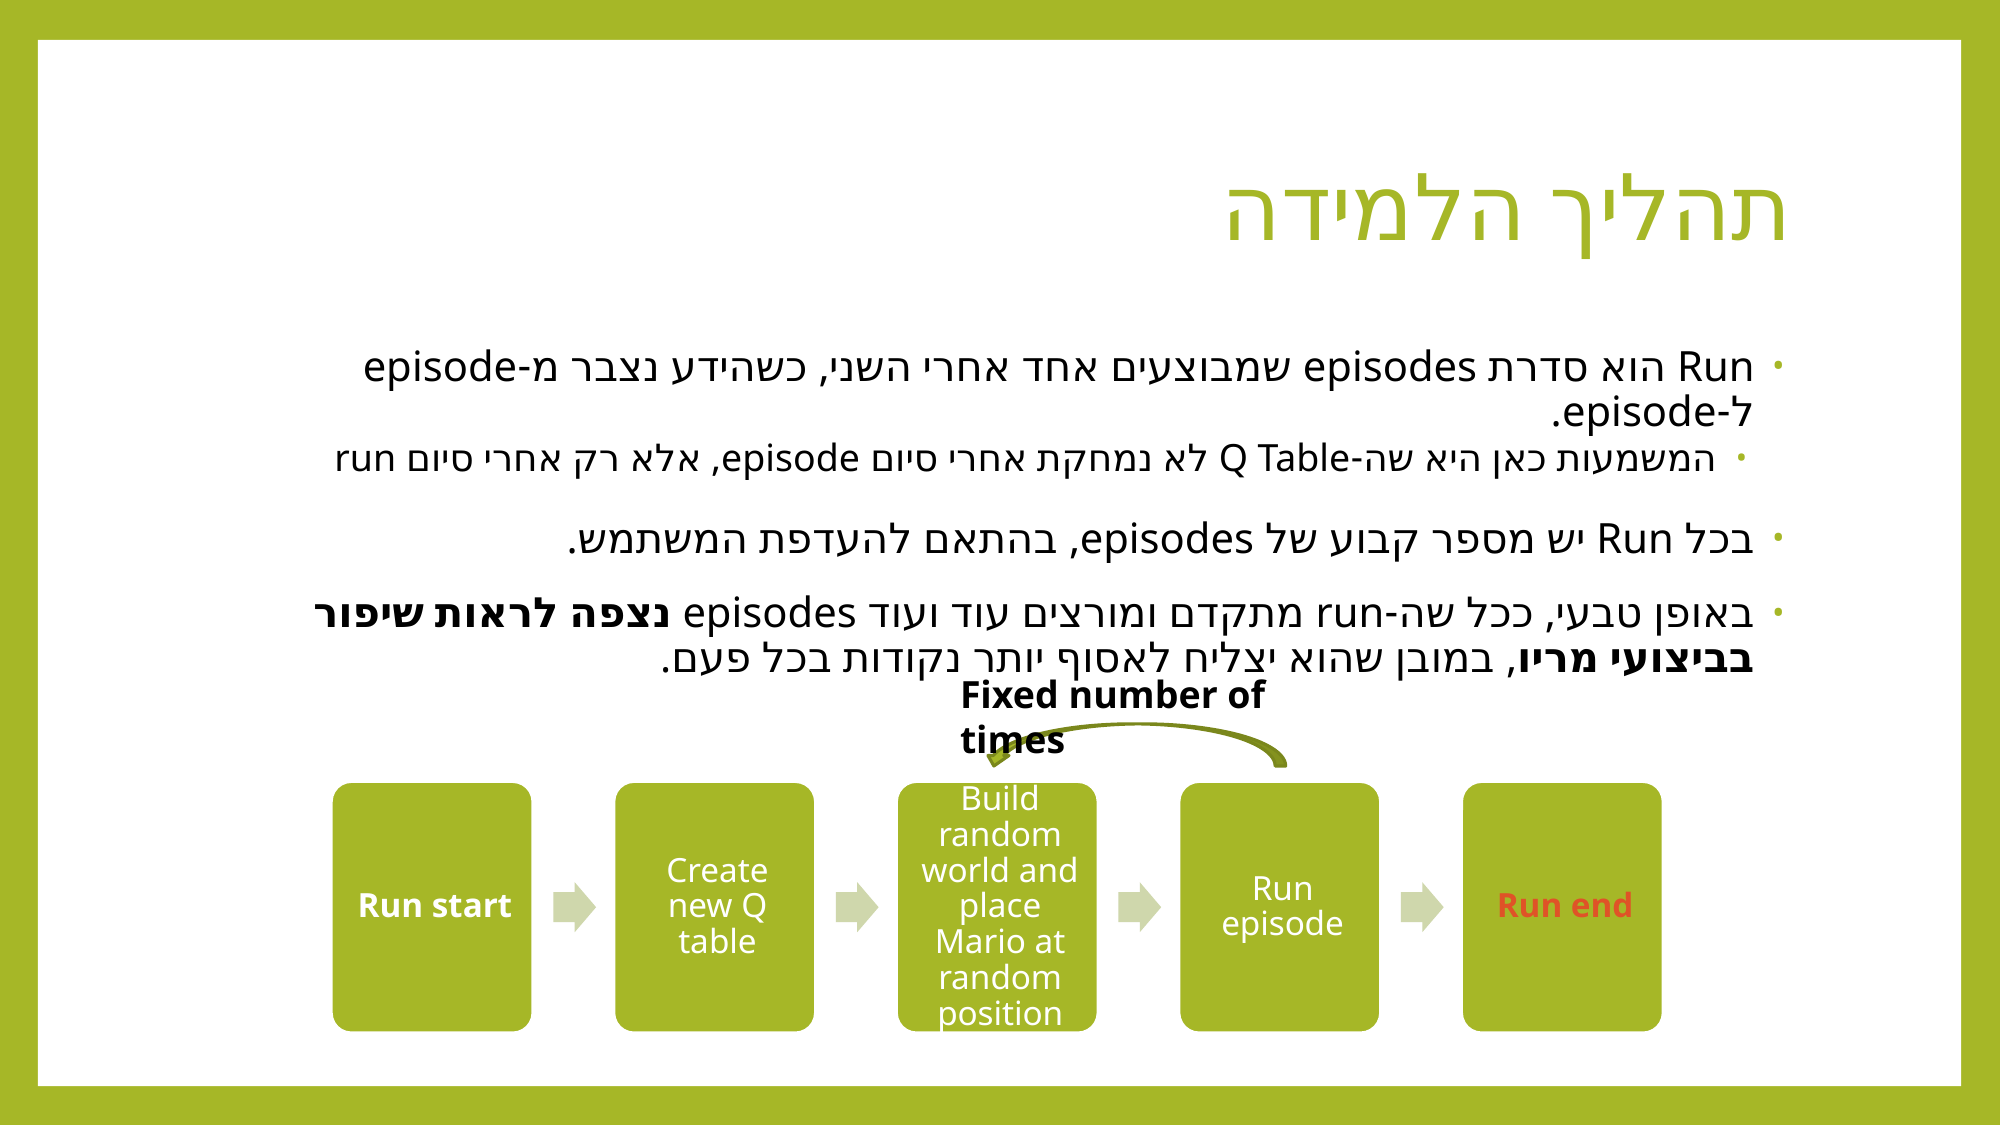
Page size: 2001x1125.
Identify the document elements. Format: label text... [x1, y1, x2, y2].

title תהליך הלמידה [187, 99, 1808, 323]
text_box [330, 615, 1665, 1125]
list Run הוא סדרת episodes שמבוצעים אחד אחרי השני, כשהידע נצבר מ-episode ל-episode. המשמעות כאן היא שה-Q Table לא נמחקת אחרי סיום episode, אלא רק אחרי סיום run בכל Run יש מספר קבוע של episodes, בהתאם להעדפת המשתמש. באופן טבעי, ככל שה-run מתקדם ומורצים עוד ועוד episodes נצפה לראות שיפור בביצועי מריו, במובן שהוא יצליח לאסוף יותר נקודות בכל פעם. [187, 337, 1808, 1000]
